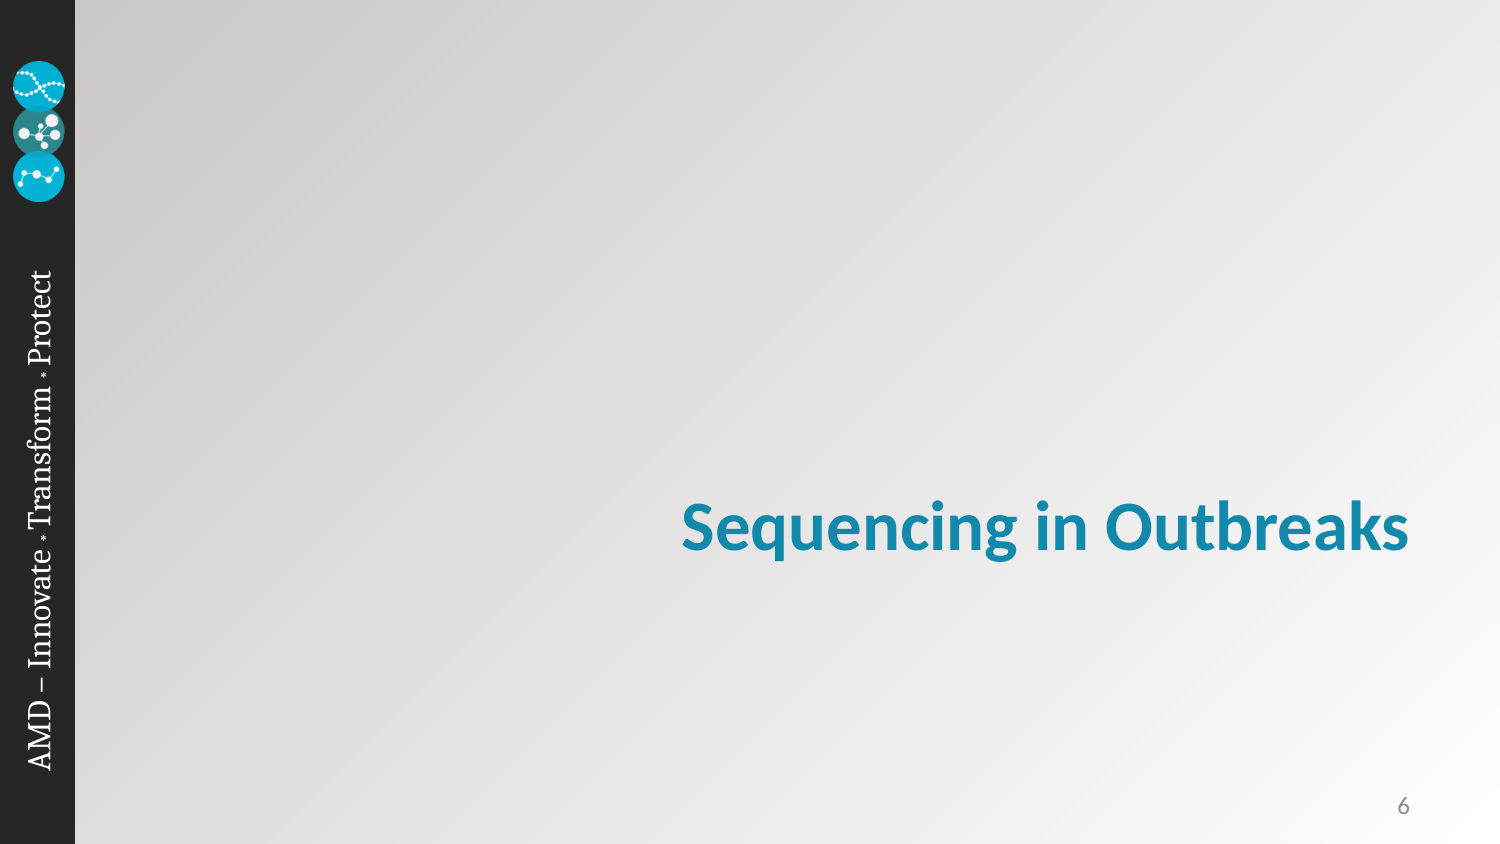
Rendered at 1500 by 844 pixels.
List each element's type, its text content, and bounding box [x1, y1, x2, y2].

title Sequencing in Outbreaks [75, 471, 1426, 572]
slide_number 6 [1074, 782, 1425, 827]
picture [1, 35, 83, 227]
